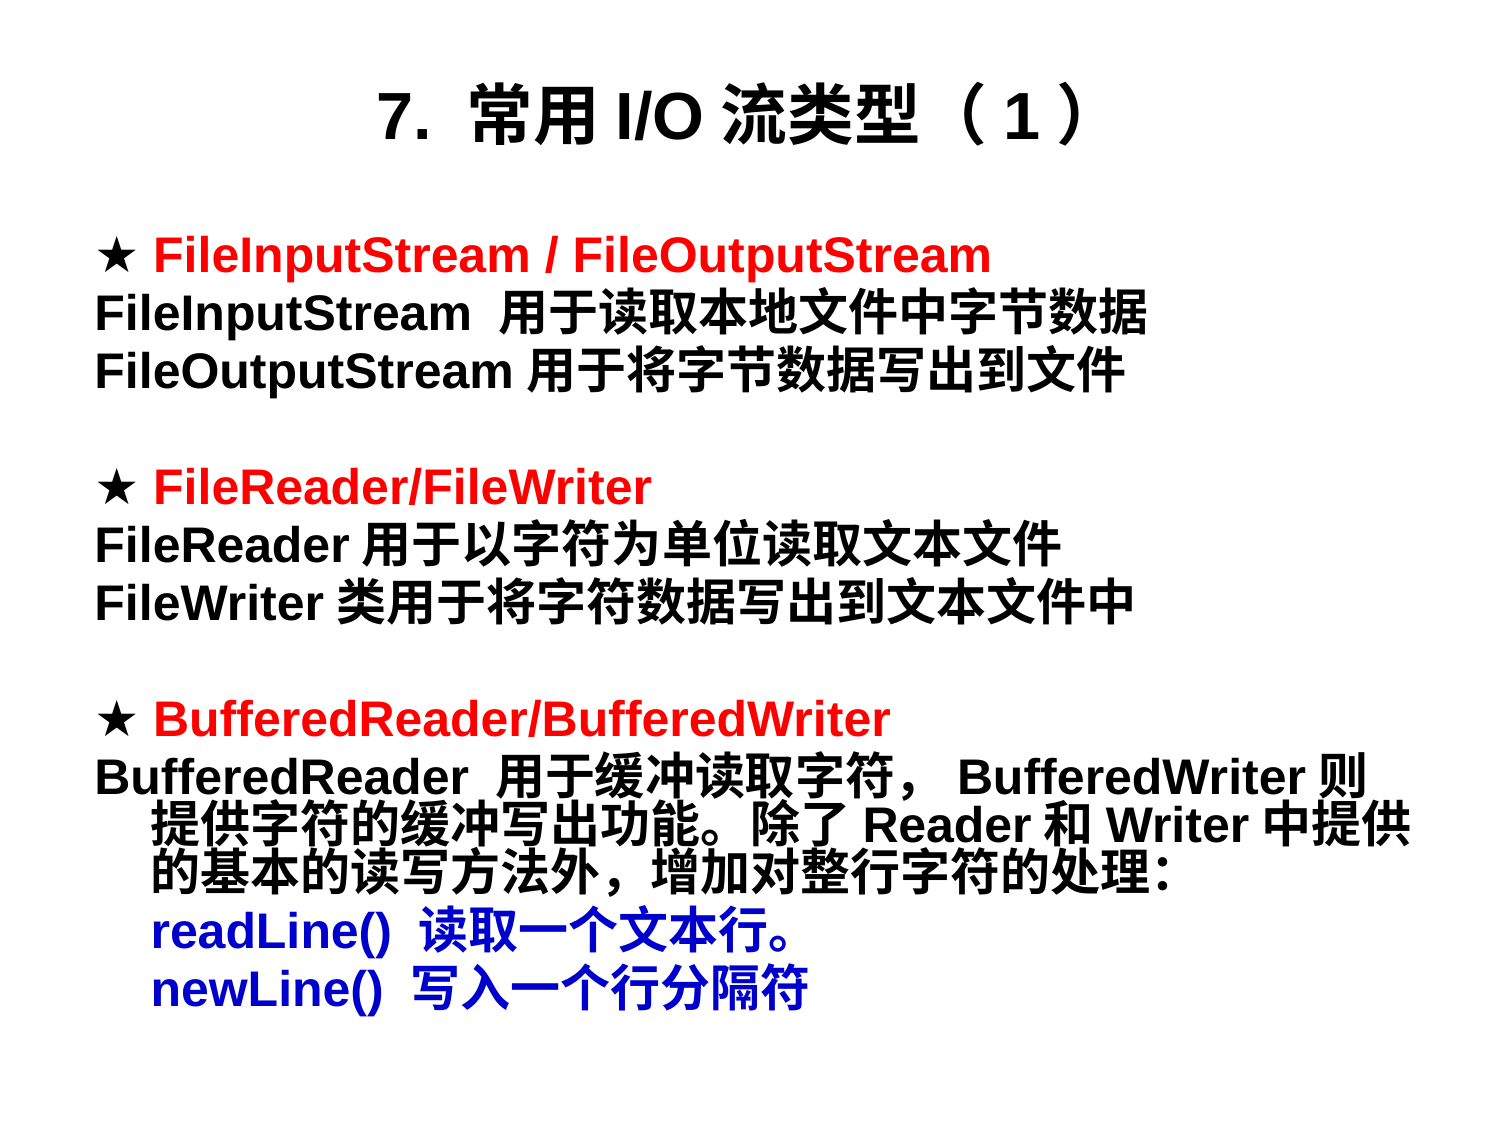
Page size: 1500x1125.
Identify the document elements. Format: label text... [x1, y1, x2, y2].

list ★ FileInputStream / FileOutputStream FileInputStream 用于读取本地文件中字节数据 FileOutputStream用于将字节数据写出到文件 ★ FileReader/FileWriter FileReader用于以字符为单位读取文本文件 FileWriter类用于将字符数据写出到文本文件中 ★ BufferedReader/BufferedWriter BufferedReader 用于缓冲读取字符，BufferedWriter则提供字符的缓冲写出功能。除了Reader和Writer中提供的基本的读写方法外，增加对整行字符的处理： readLine() 读取一个文本行。 newLine() 写入一个行分隔符 [79, 227, 1430, 1059]
title 7. 常用I/O流类型（1） [75, 19, 1425, 207]
